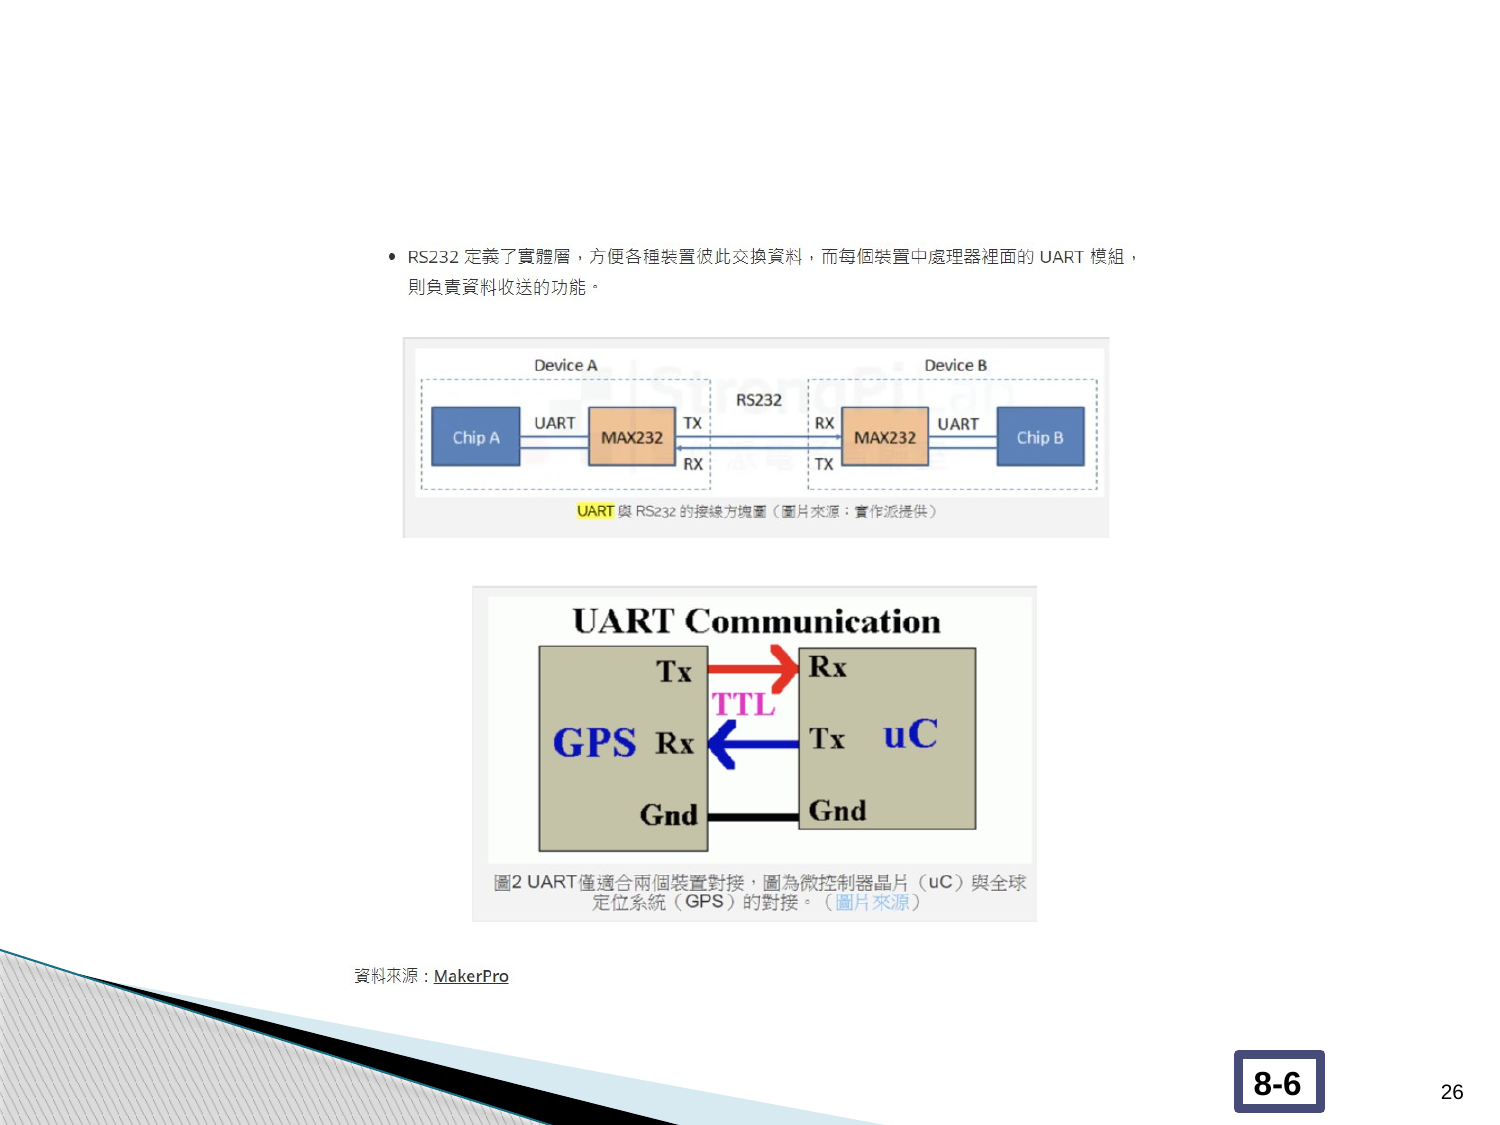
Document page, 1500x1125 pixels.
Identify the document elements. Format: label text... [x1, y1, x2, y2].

slide_number 26 [1418, 1051, 1479, 1112]
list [327, 242, 1173, 986]
